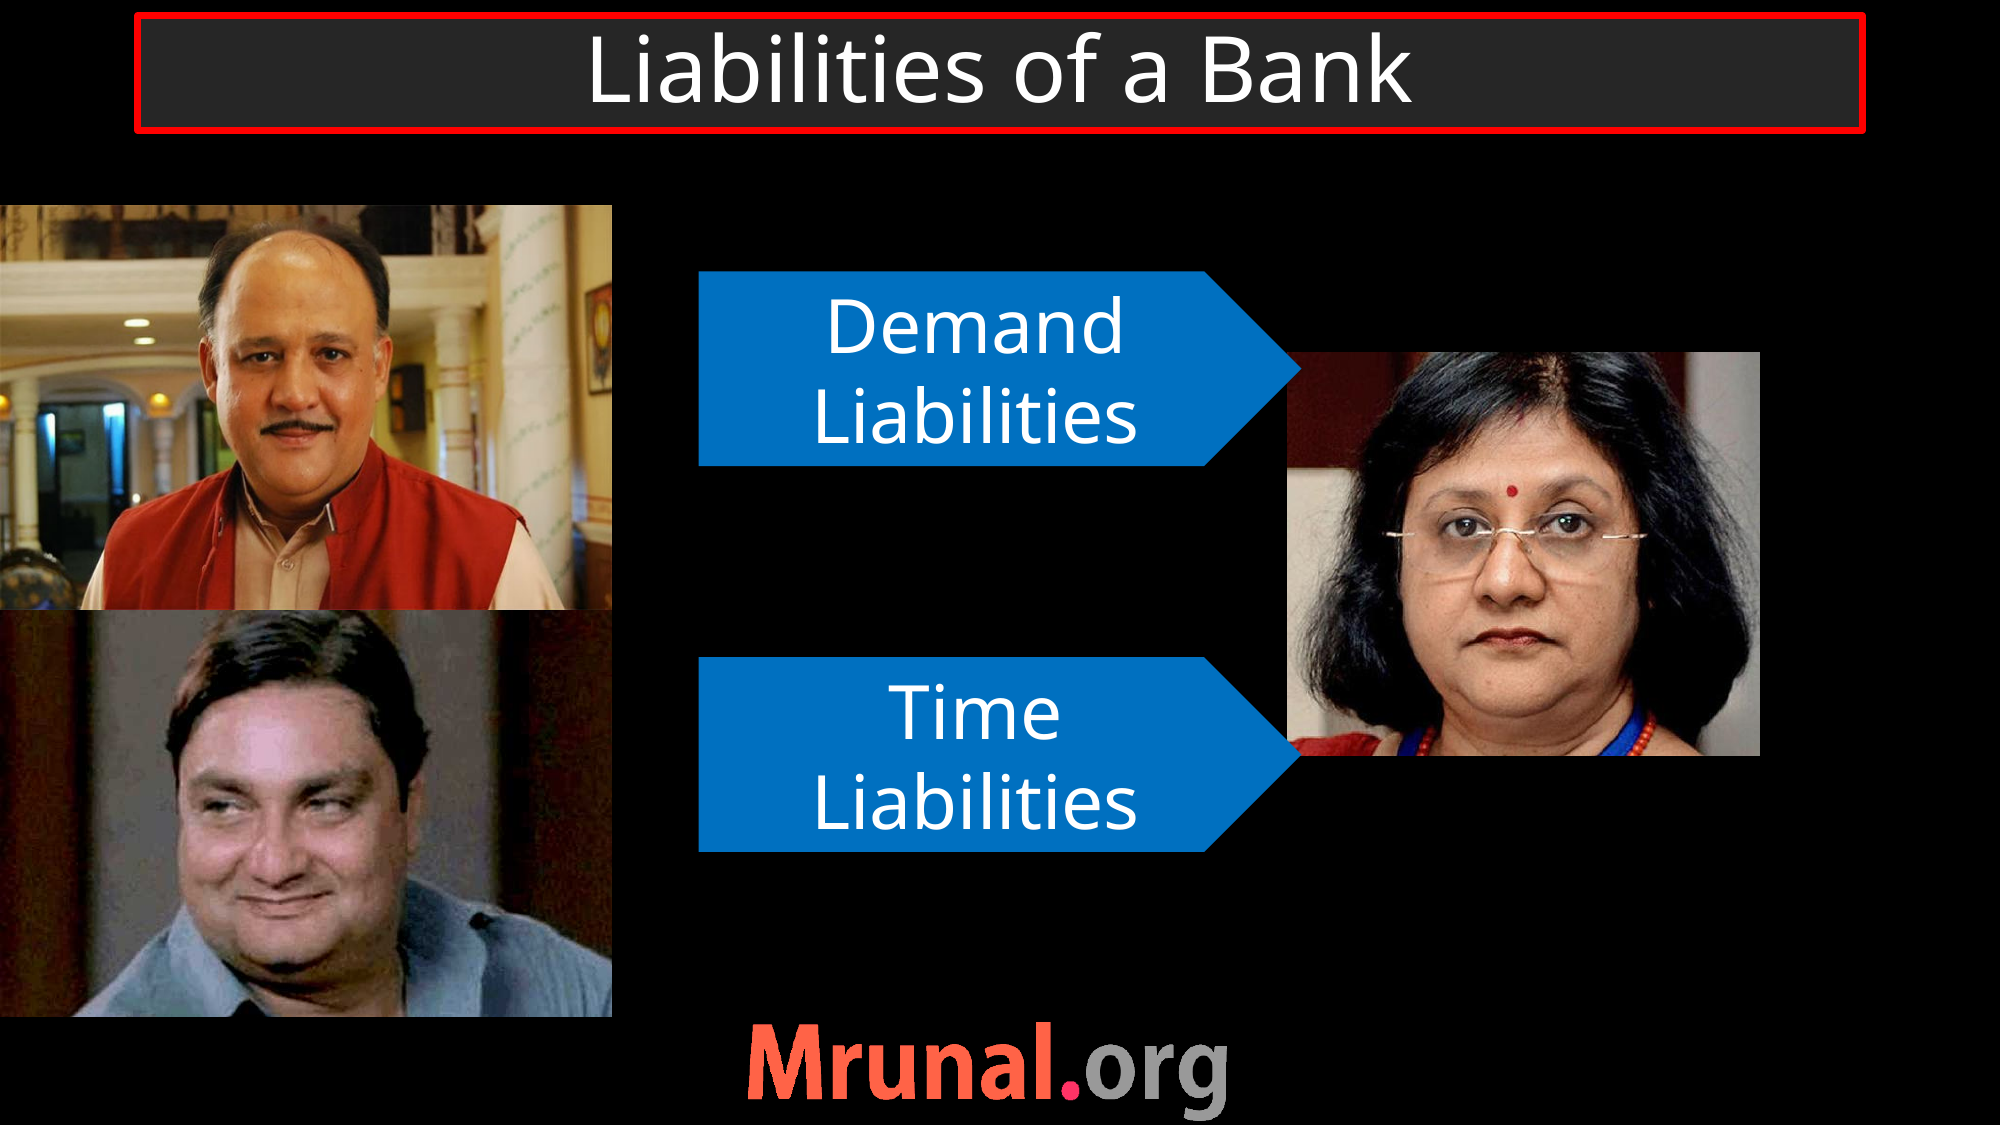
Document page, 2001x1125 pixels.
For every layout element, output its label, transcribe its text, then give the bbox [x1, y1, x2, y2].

picture [1287, 351, 1760, 756]
text_box Time Liabilities [698, 657, 1293, 852]
title Liabilities of a Bank [134, 12, 1866, 134]
text_box Demand Liabilities [698, 271, 1285, 467]
picture [741, 1005, 1230, 1125]
picture [0, 205, 613, 1018]
